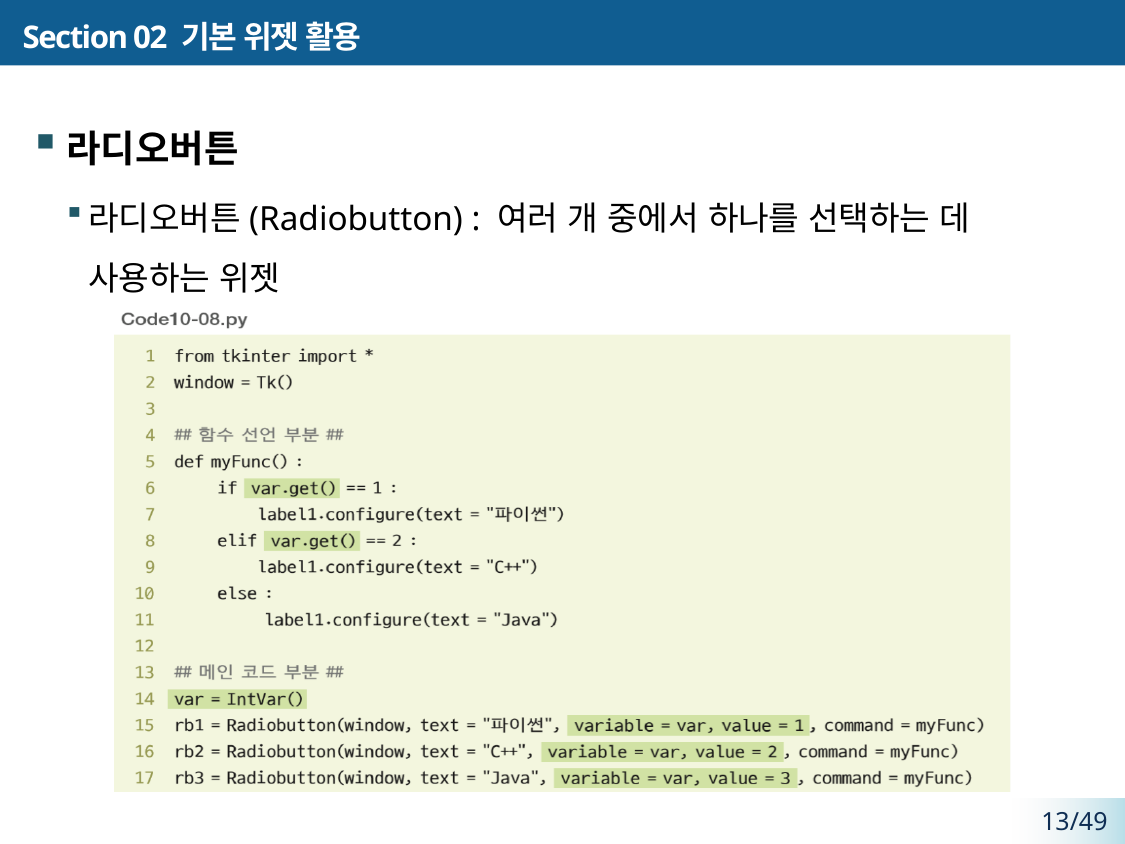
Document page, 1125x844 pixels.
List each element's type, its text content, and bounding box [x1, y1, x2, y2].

list 라디오버튼 라디오버튼(Radiobutton) : 여러 개 중에서 하나를 선택하는 데 사용하는 위젯 [7, 95, 1111, 793]
picture [114, 306, 1011, 793]
title Section 02 기본 위젯 활용 [7, 6, 966, 65]
